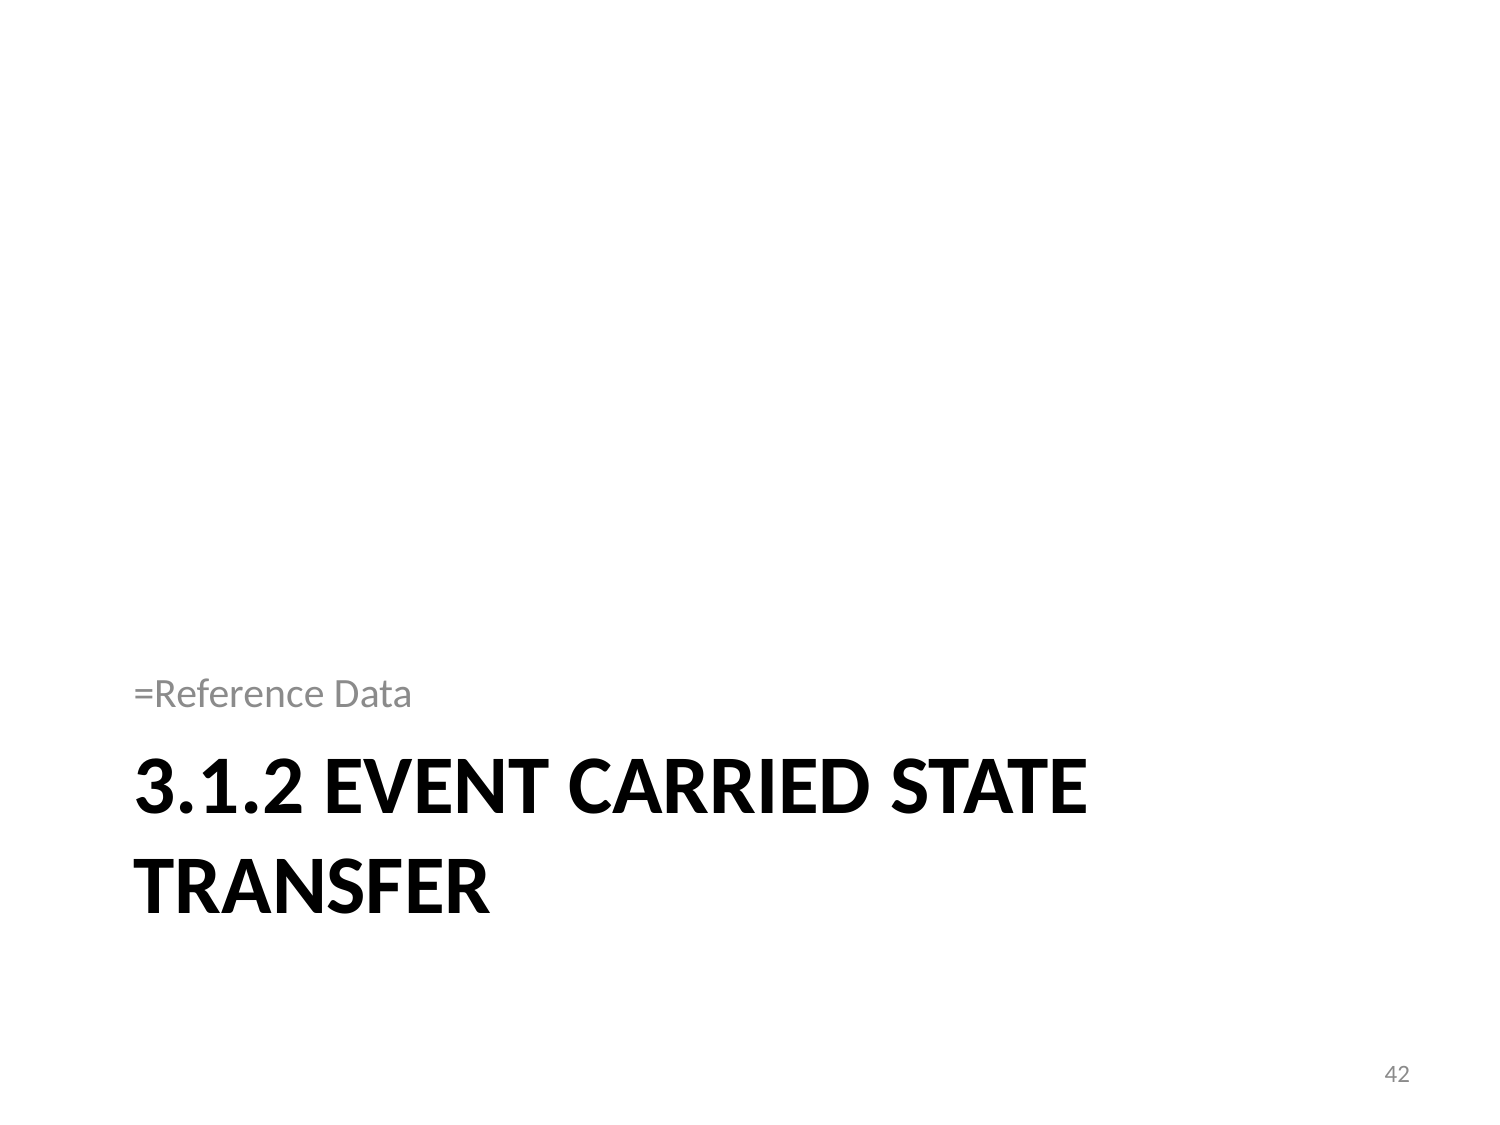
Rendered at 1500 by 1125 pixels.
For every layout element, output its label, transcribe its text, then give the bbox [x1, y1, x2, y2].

slide_number 42 [1074, 1042, 1425, 1103]
list =Reference Data [118, 476, 1394, 723]
title 3.1.2 Event carried state transfer [118, 723, 1394, 947]
